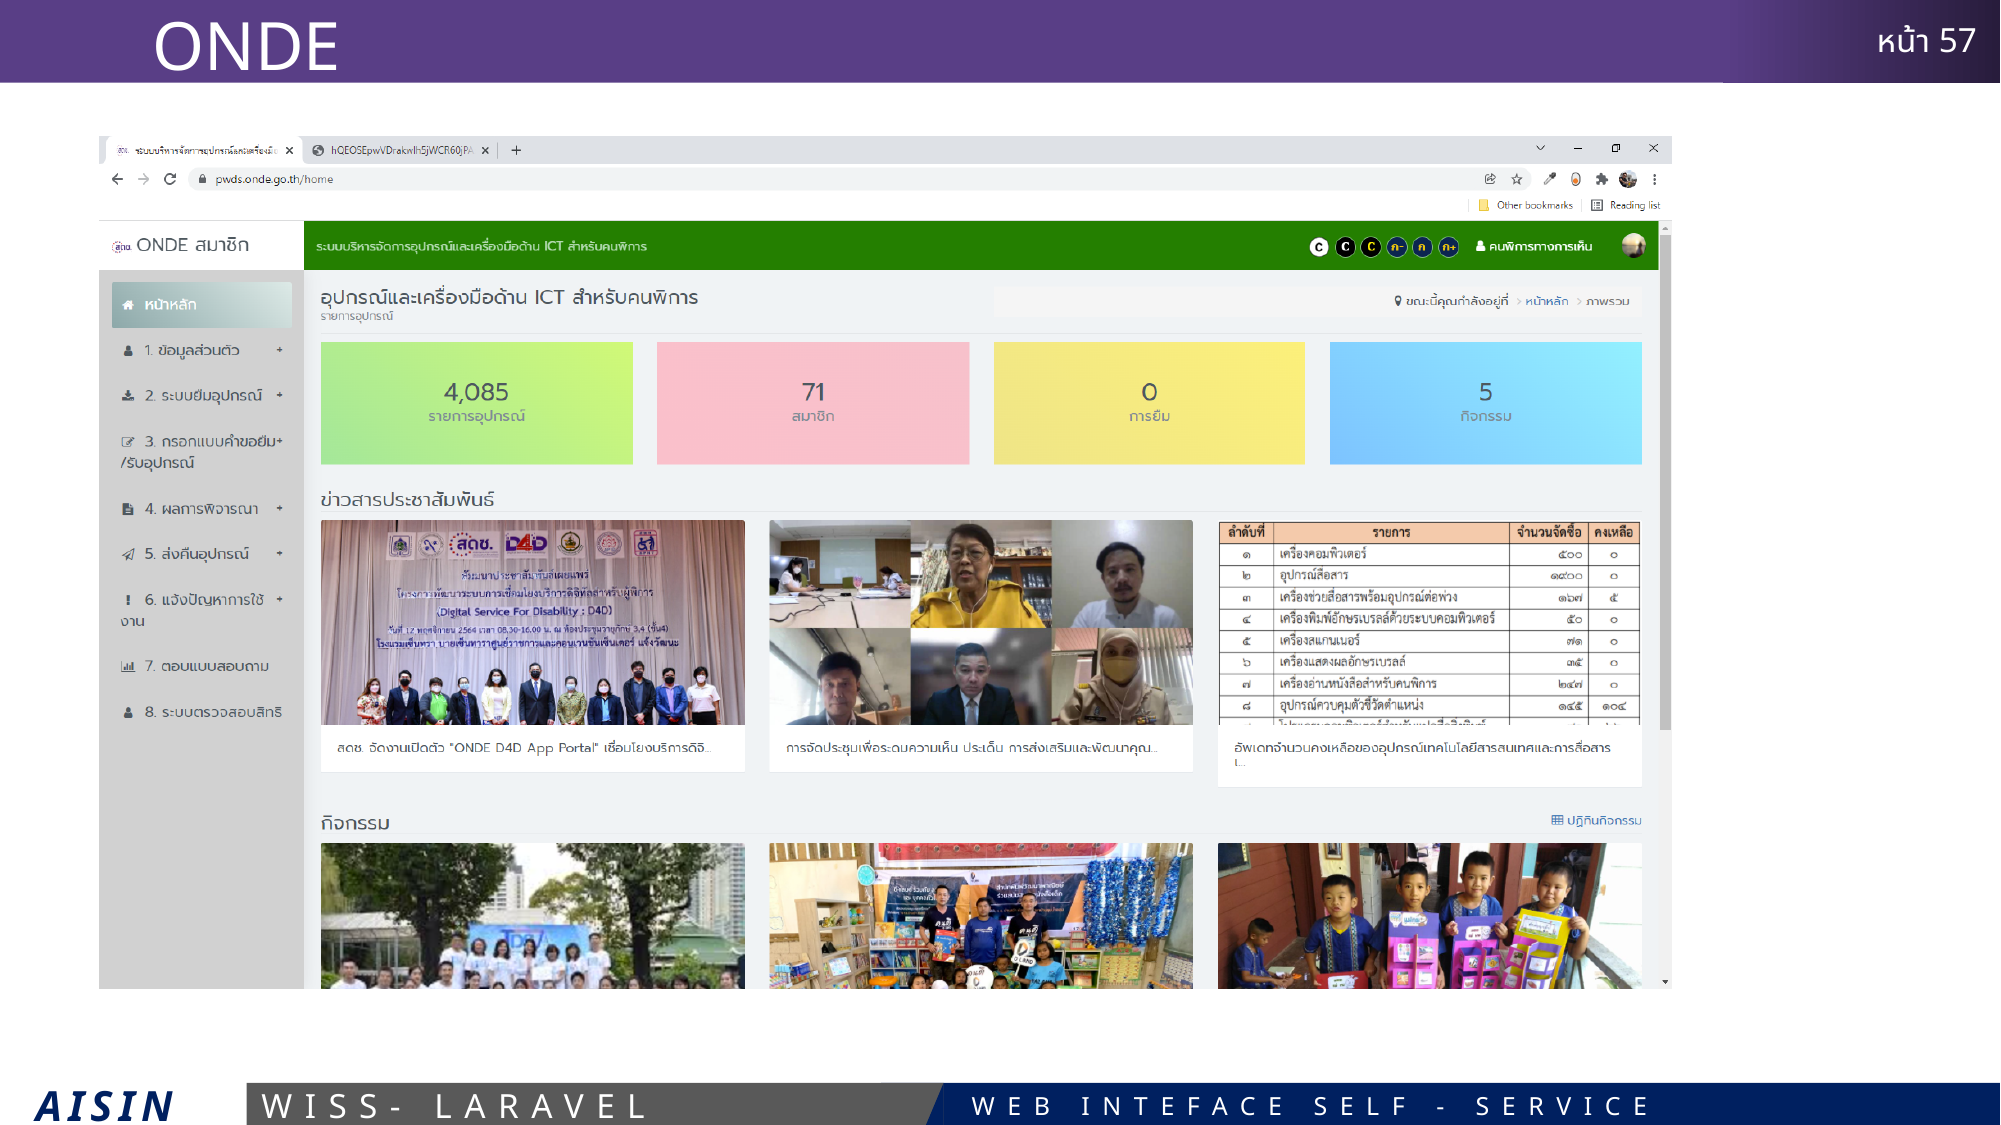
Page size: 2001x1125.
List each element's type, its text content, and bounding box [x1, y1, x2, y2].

picture [99, 136, 1672, 989]
title ONDE [137, 0, 1863, 99]
